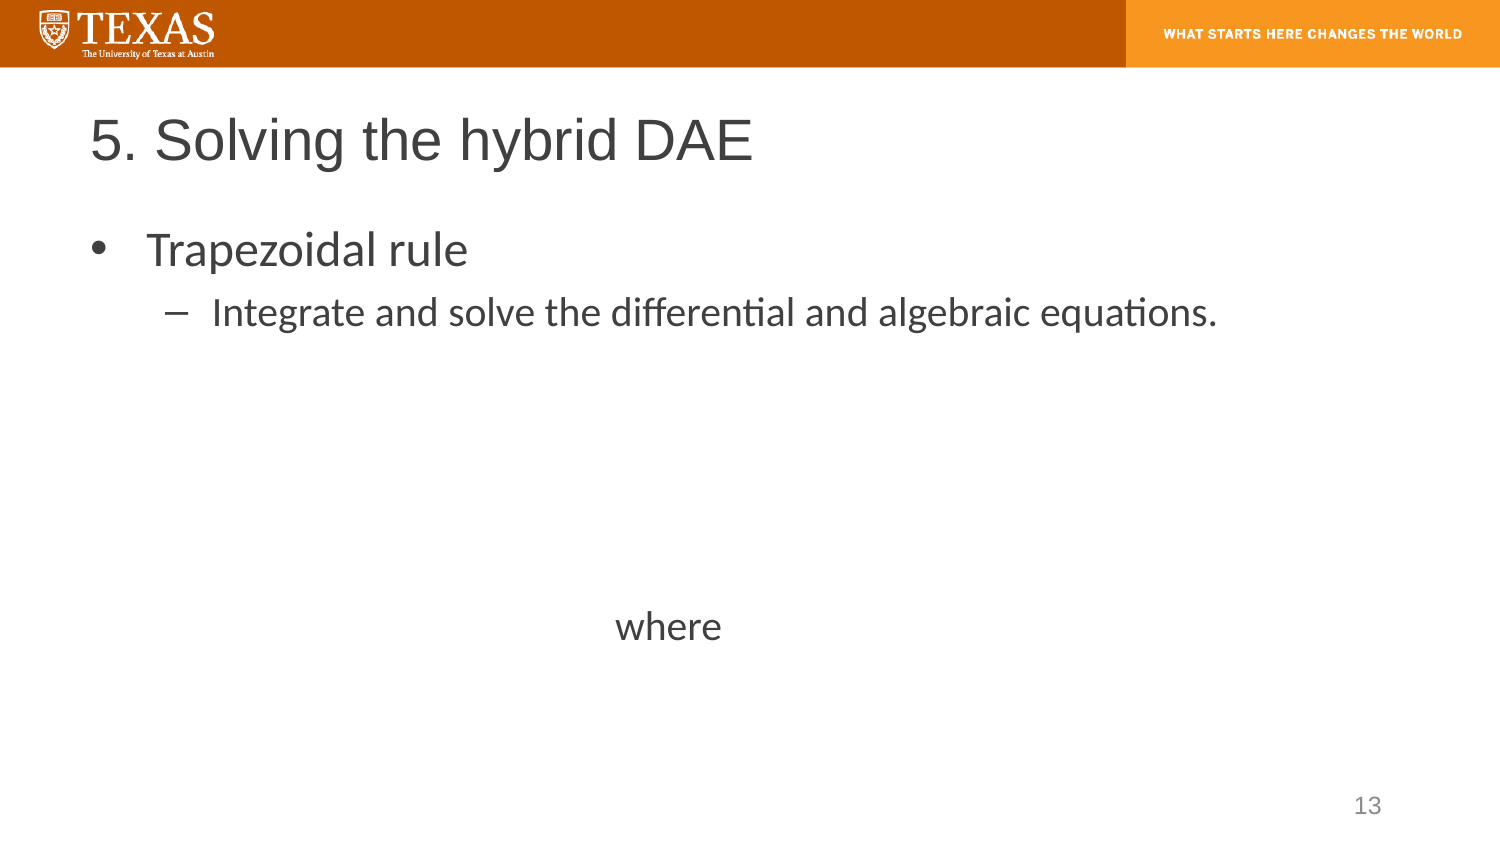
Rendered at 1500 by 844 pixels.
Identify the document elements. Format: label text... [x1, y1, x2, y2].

title 5. Solving the hybrid DAE [75, 90, 1425, 185]
picture [0, 0, 1500, 844]
slide_number 13 [1059, 782, 1397, 828]
